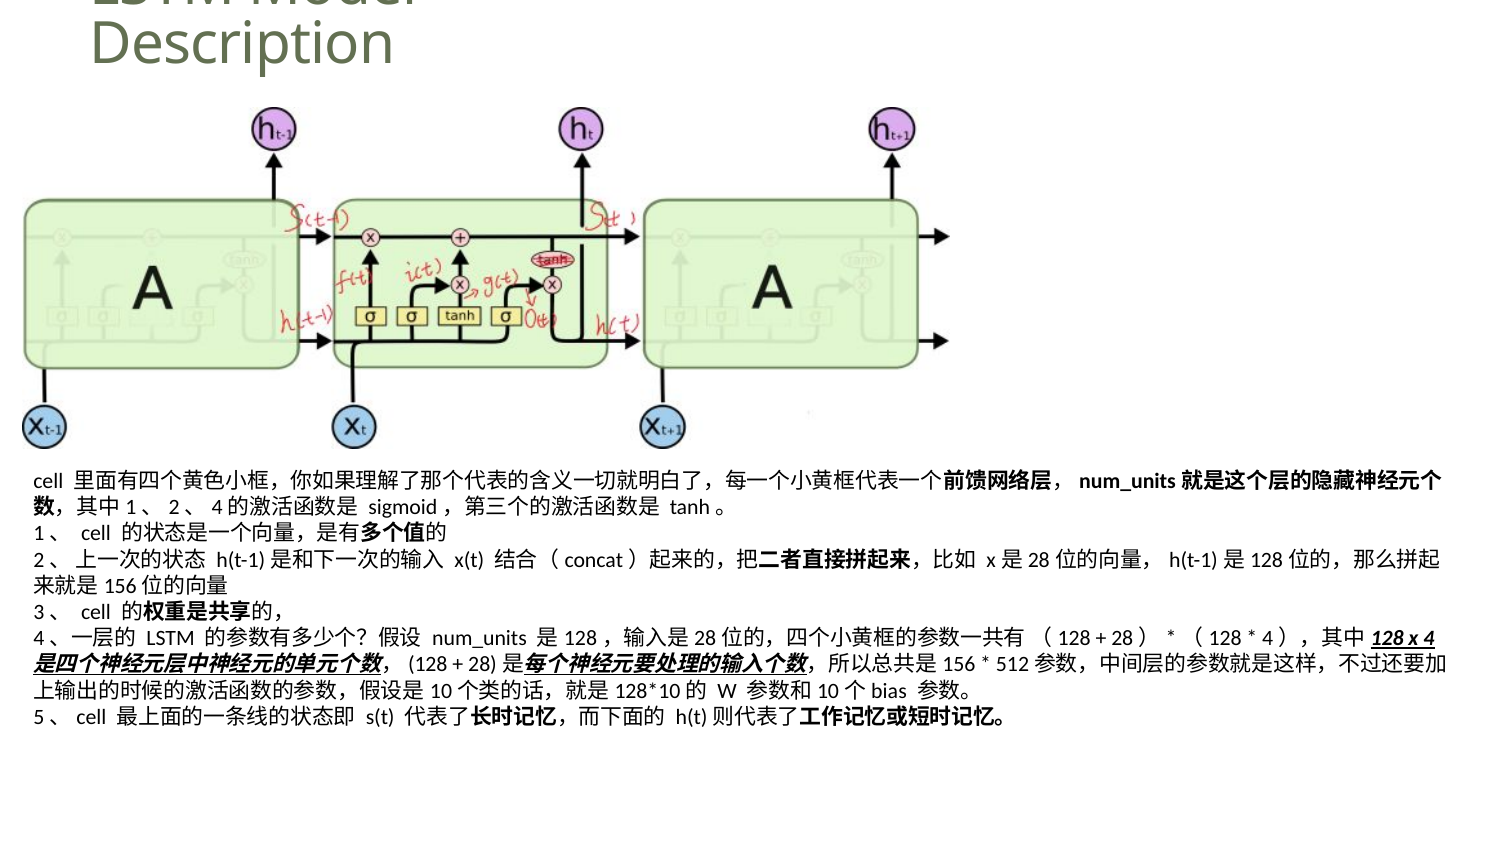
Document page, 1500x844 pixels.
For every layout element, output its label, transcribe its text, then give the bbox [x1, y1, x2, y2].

title LSTM Model Description [74, 17, 732, 84]
picture [21, 107, 951, 450]
text_box cell 里面有四个黄色小框，你如果理解了那个代表的含义一切就明白了，每一个小黄框代表一个前馈网络层，num_units就是这个层的隐藏神经元个数，其中1、2、4的激活函数是 sigmoid，第三个的激活函数是 tanh。 1、 cell 的状态是一个向量，是有多个值的 2、 上一次的状态 h(t-1)是和下一次的输入 x(t) 结合（concat）起来的，把二者直接拼起来，比如 x是28位的向量，h(t-1)是128位的，那么拼起来就是156位的向量 3、 cell 的权重是共享的， 4、一层的 LSTM 的参数有多少个？假设 num_units 是128，输入是28位的，四个小黄框的参数一共有 （128 + 28）*（128 * 4），其中128 x 4是四个神经元层中神经元的单元个数，(128 + 28)是每个神经元要处理的输入个数，所以总共是156 * 512参数，中间层的参数就是这样，不过还要加上输出的时候的激活函数的参数，假设是10个类的话，就是128*10的 W 参数和10个bias 参数。 5、cell 最上面的一条线的状态即 s(t) 代表了长时记忆，而下面的 h(t)则代表了工作记忆或短时记忆。 [18, 459, 1465, 737]
